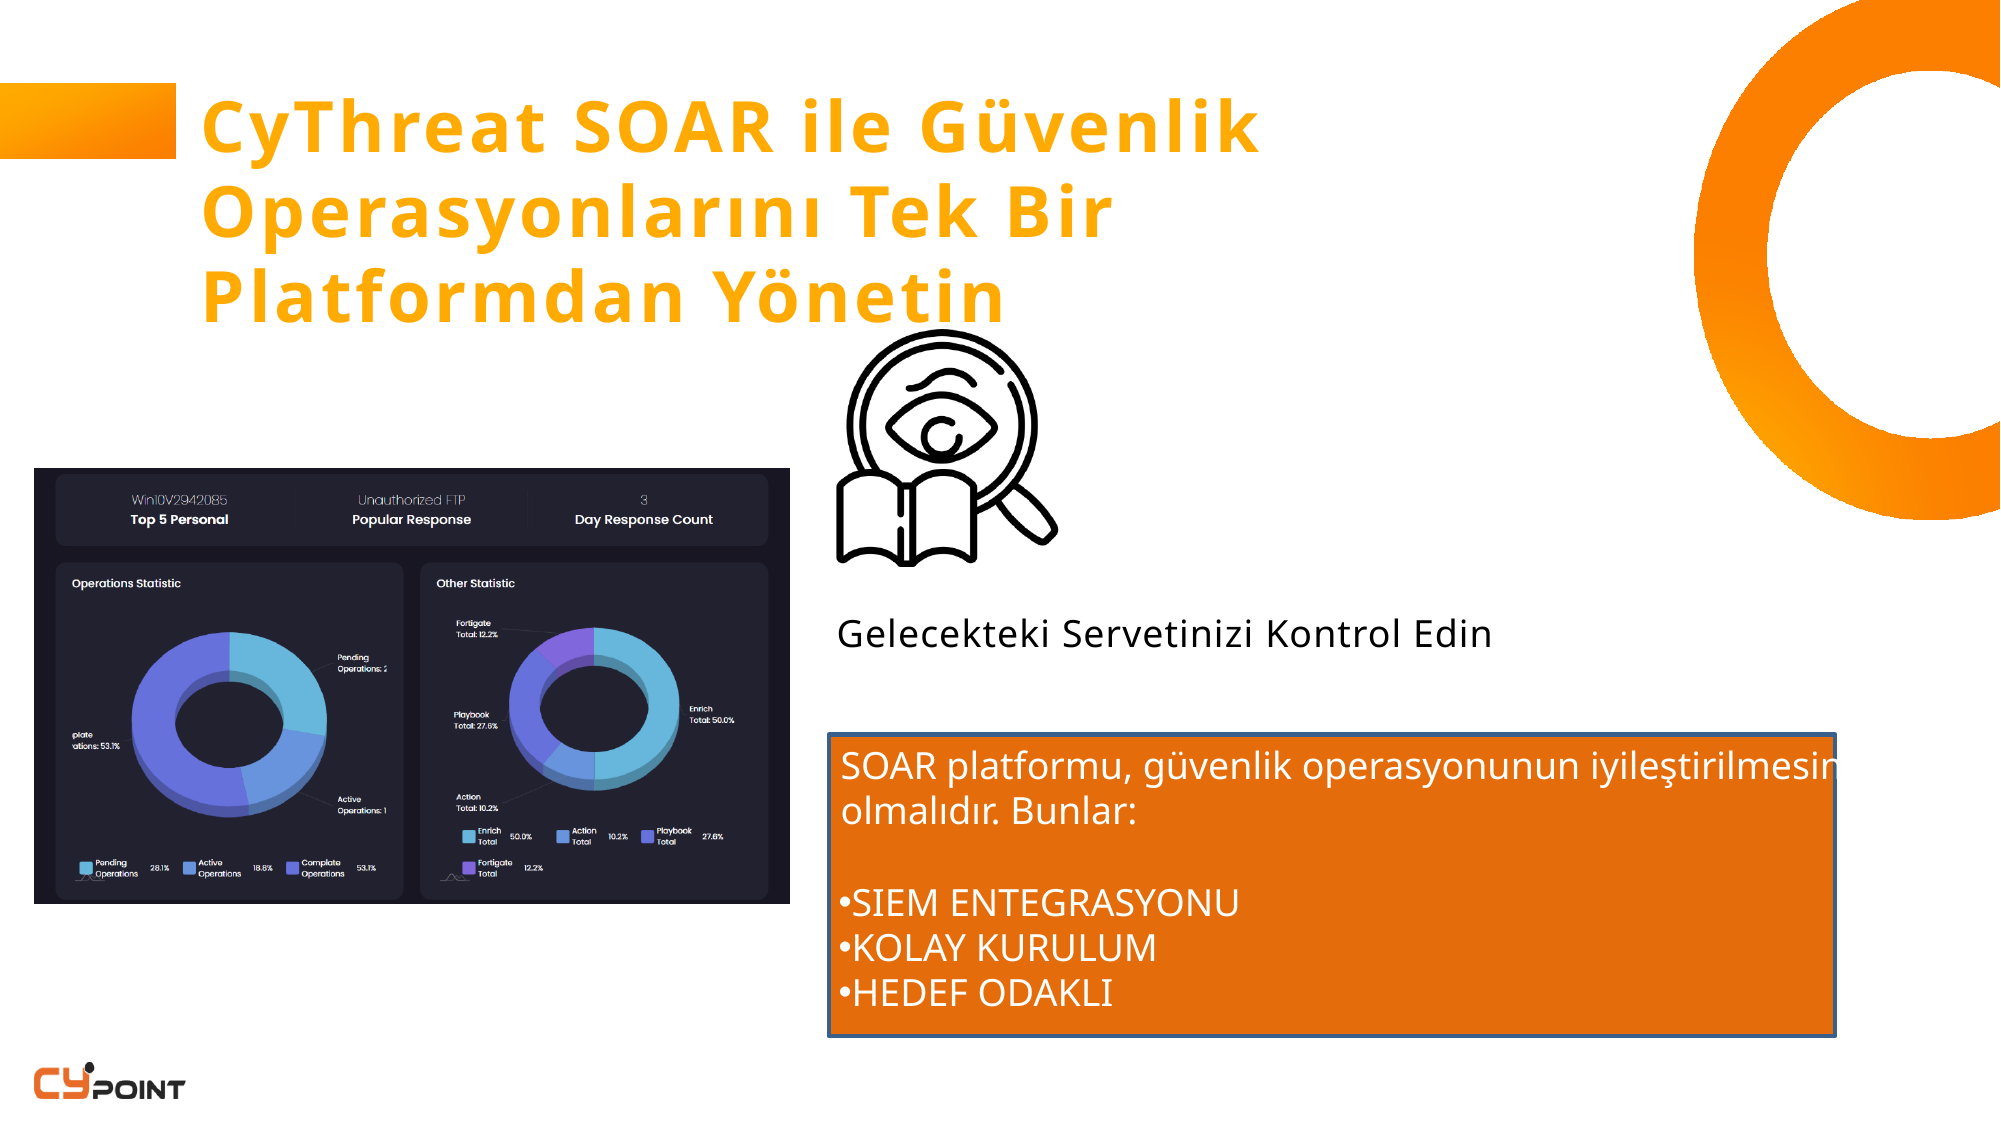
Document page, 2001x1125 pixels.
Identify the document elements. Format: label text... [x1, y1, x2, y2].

picture [33, 468, 790, 904]
title CyThreat SOAR ile Güvenlik Operasyonlarını Tek Bir Platformdan Yönetin [198, 79, 1670, 337]
text_box [34, 1062, 186, 1099]
text_box Gelecekteki Servetinizi Kontrol Edin [834, 608, 1689, 656]
text_box SOAR platformu, güvenlik operasyonunun iyileştirilmesine yardımcı olmalıdır. Bunlar: SIEM ENTEGRASYONU Kolay kurulum Hedef odaklı [823, 734, 2000, 1069]
text_box [0, 83, 176, 159]
picture [828, 329, 1066, 567]
text_box [1694, 0, 2000, 520]
